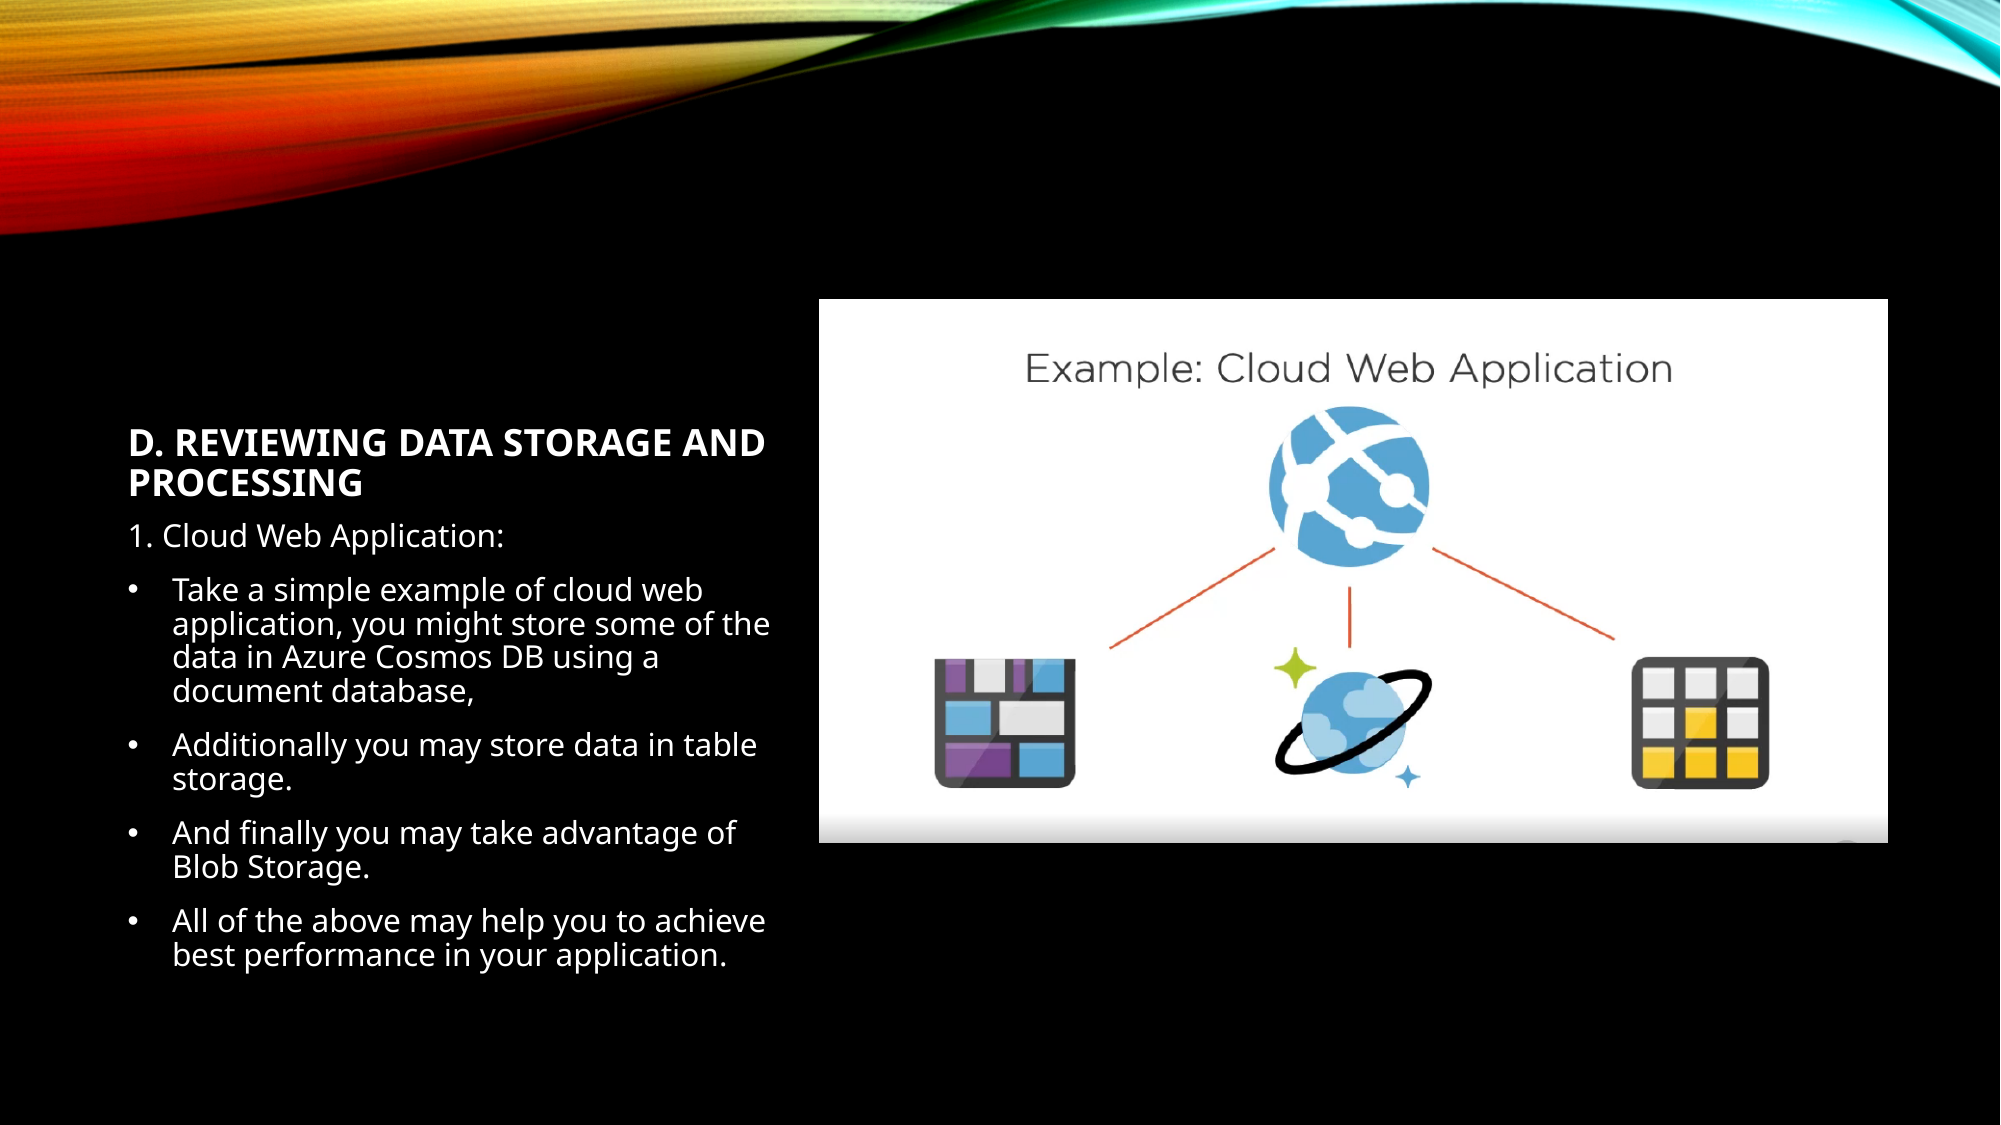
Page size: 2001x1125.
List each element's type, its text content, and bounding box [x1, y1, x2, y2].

picture [0, 0, 2000, 237]
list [819, 299, 1888, 843]
list 1. Cloud Web Application: Take a simple example of cloud web application, you might store some of the data in Azure Cosmos DB using a document database, Additionally you may store data in table storage. And finally you may take advantage of Blob Storage. All of the above may help you to achieve best performance in your application. [112, 512, 788, 1021]
title d. Reviewing Data Storage and Processing [112, 249, 788, 512]
